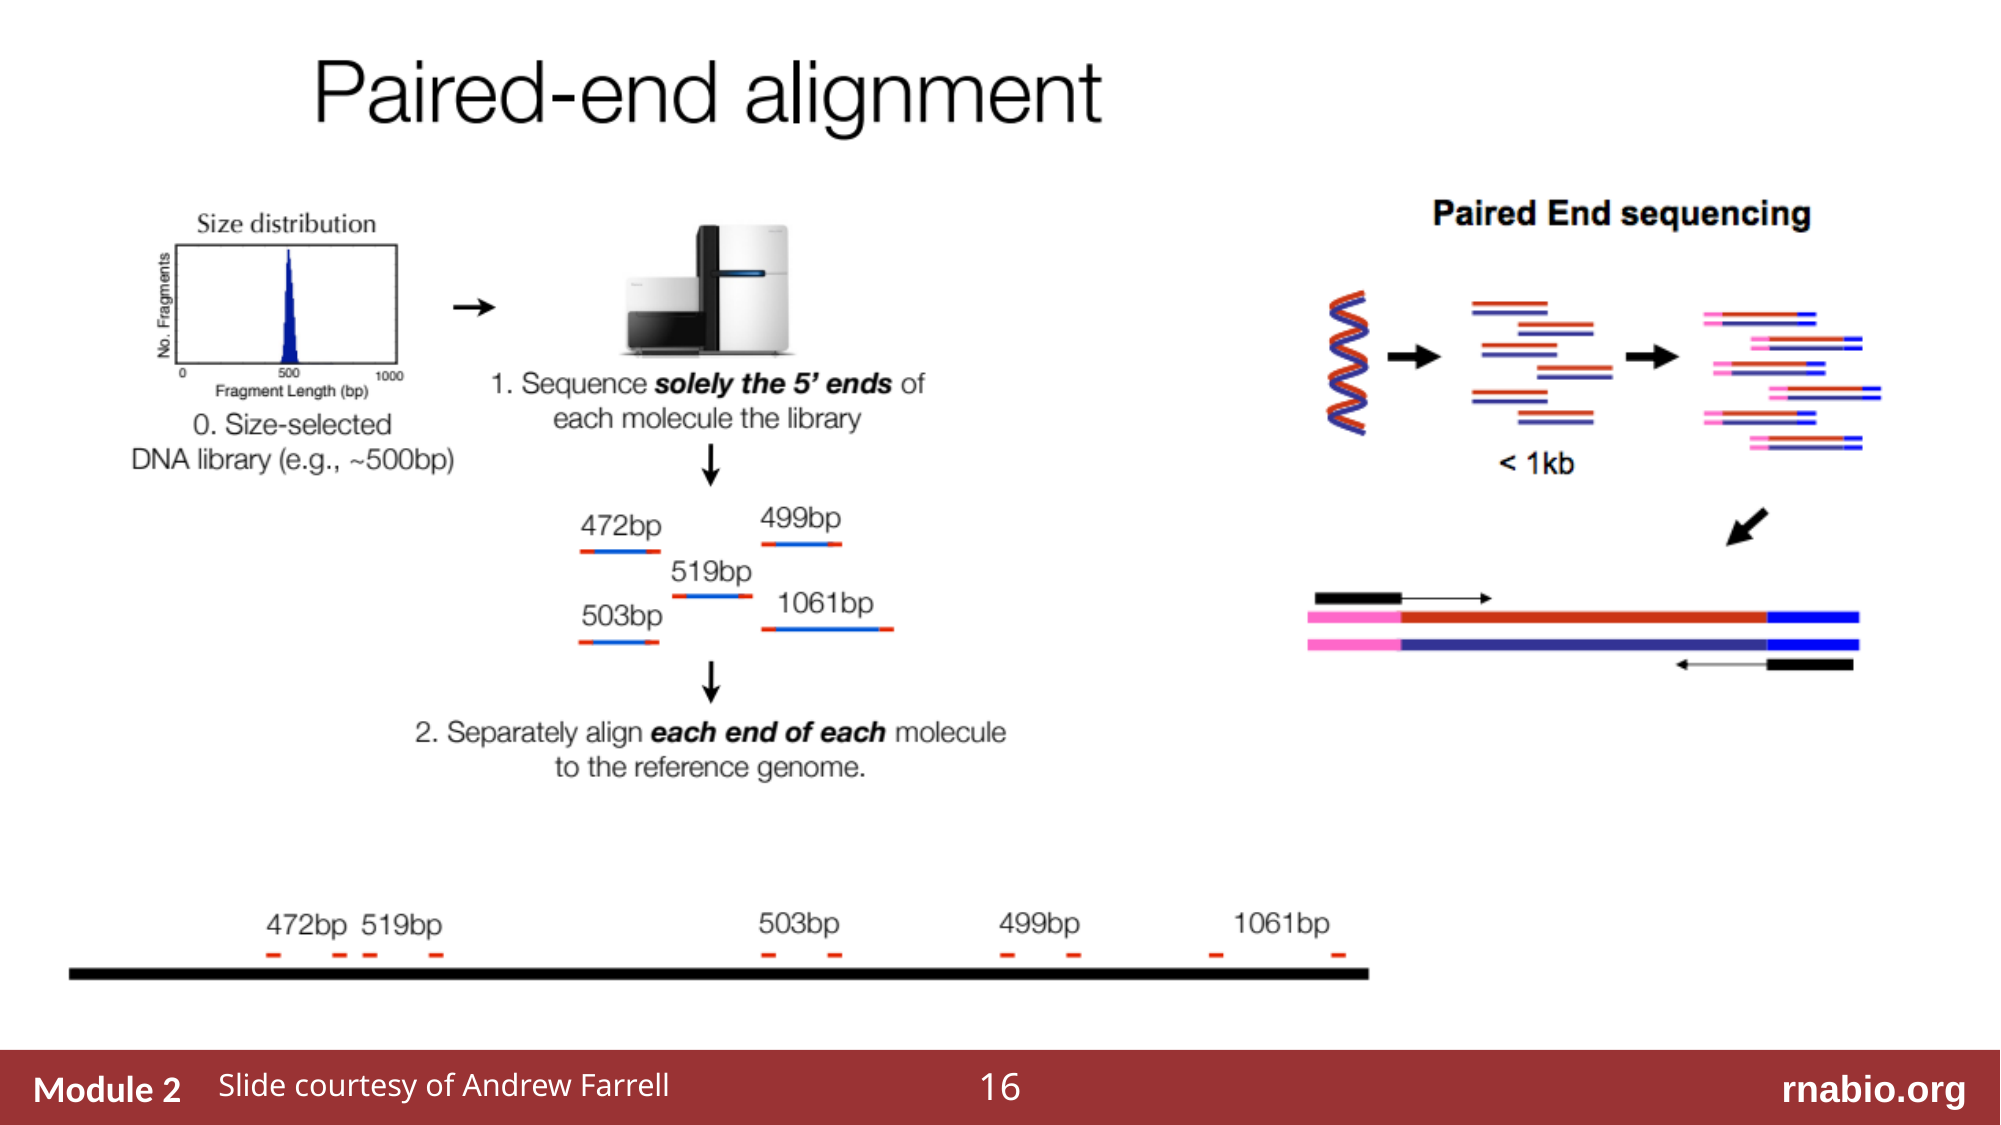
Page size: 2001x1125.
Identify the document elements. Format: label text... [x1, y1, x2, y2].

text_box Slide courtesy of Andrew Farrell [203, 1058, 1187, 1110]
picture [33, 40, 1923, 1020]
